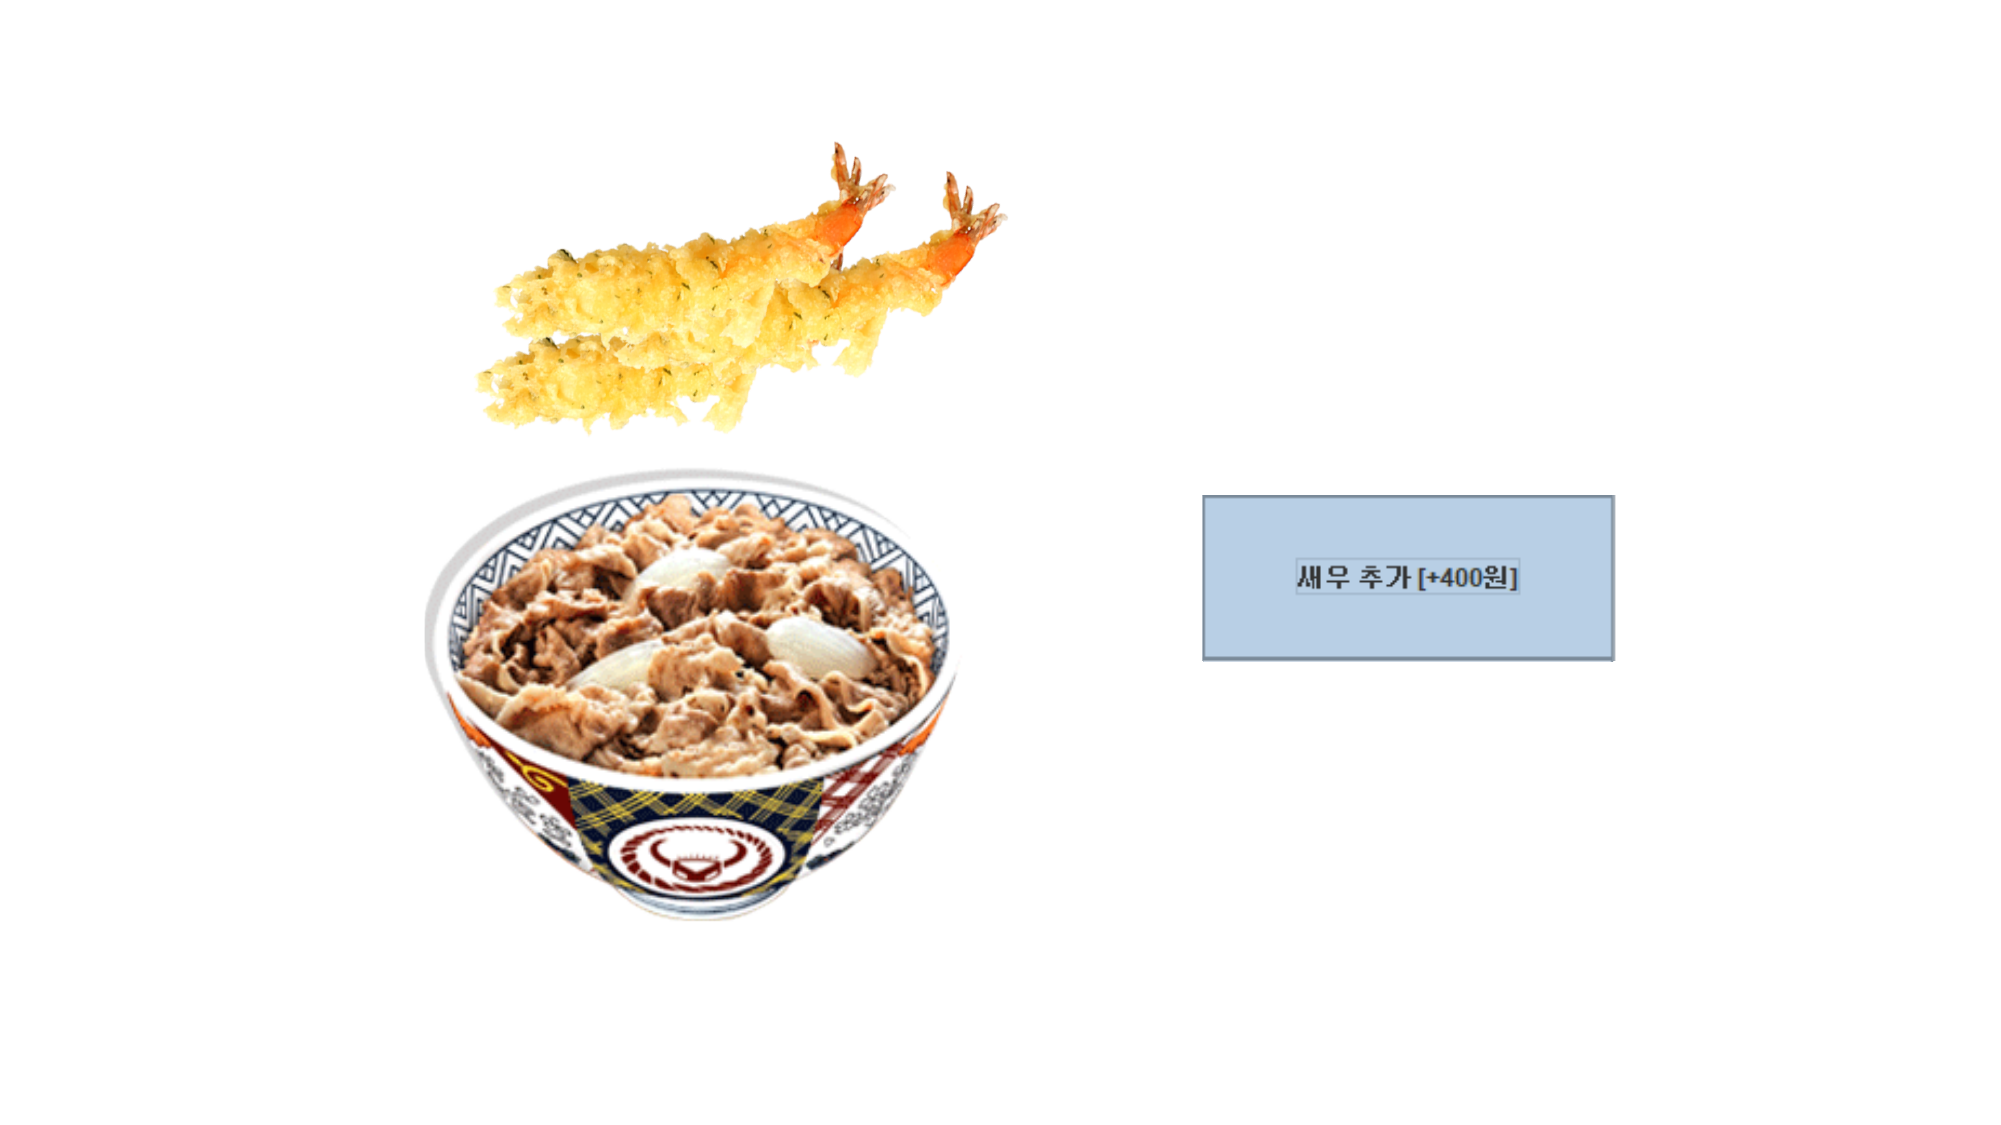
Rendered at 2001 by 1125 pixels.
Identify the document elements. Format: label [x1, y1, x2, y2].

picture [1202, 495, 1616, 662]
picture [392, 0, 1106, 939]
